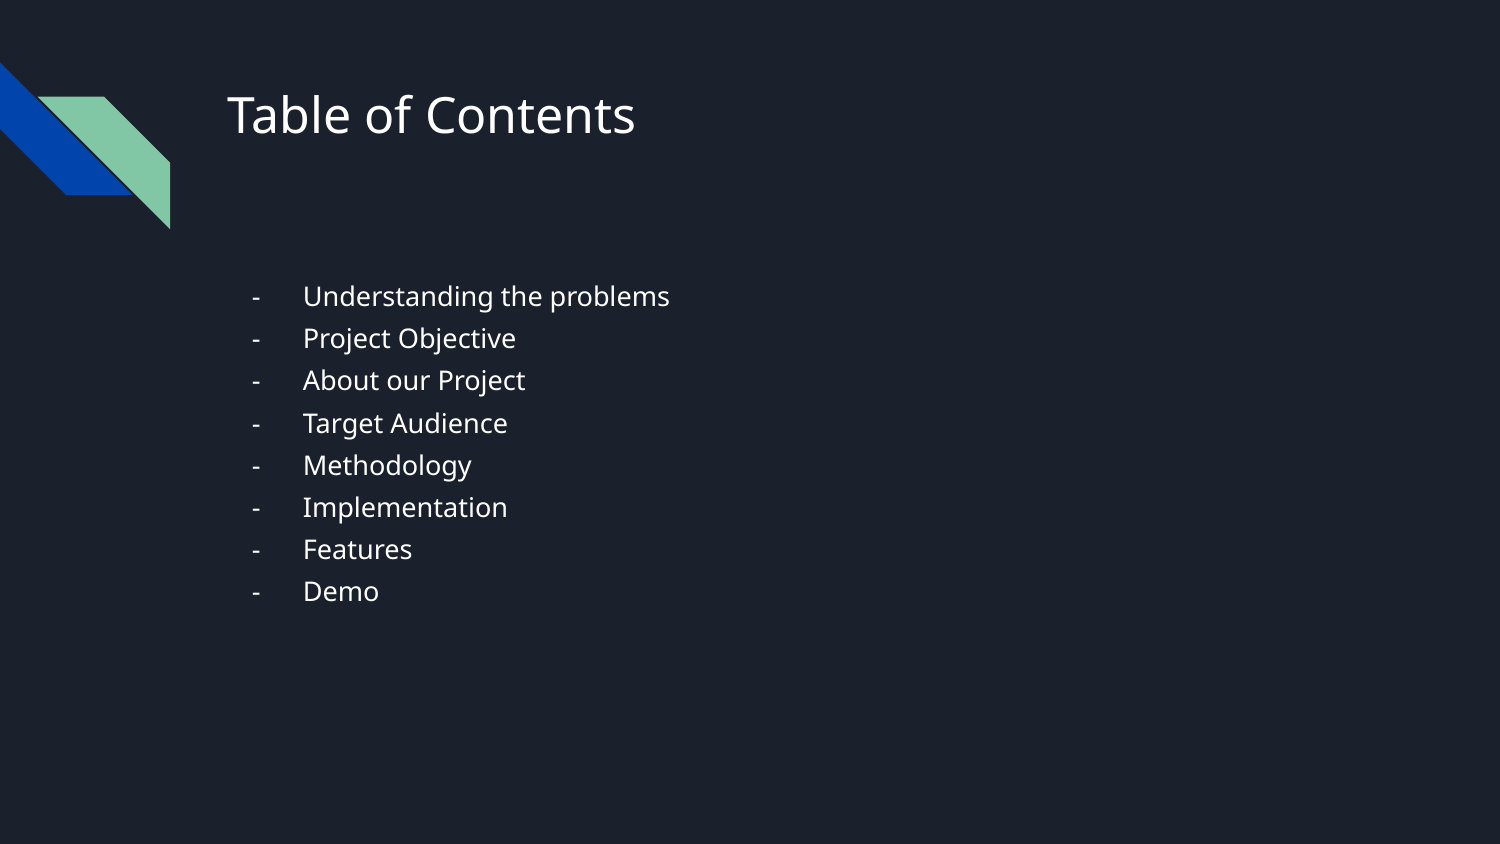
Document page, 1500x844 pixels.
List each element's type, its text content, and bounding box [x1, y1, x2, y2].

title Table of Contents [212, 64, 1368, 215]
list Understanding the problems Project Objective About our Project Target Audience Methodology Implementation Features Demo [212, 257, 1368, 735]
